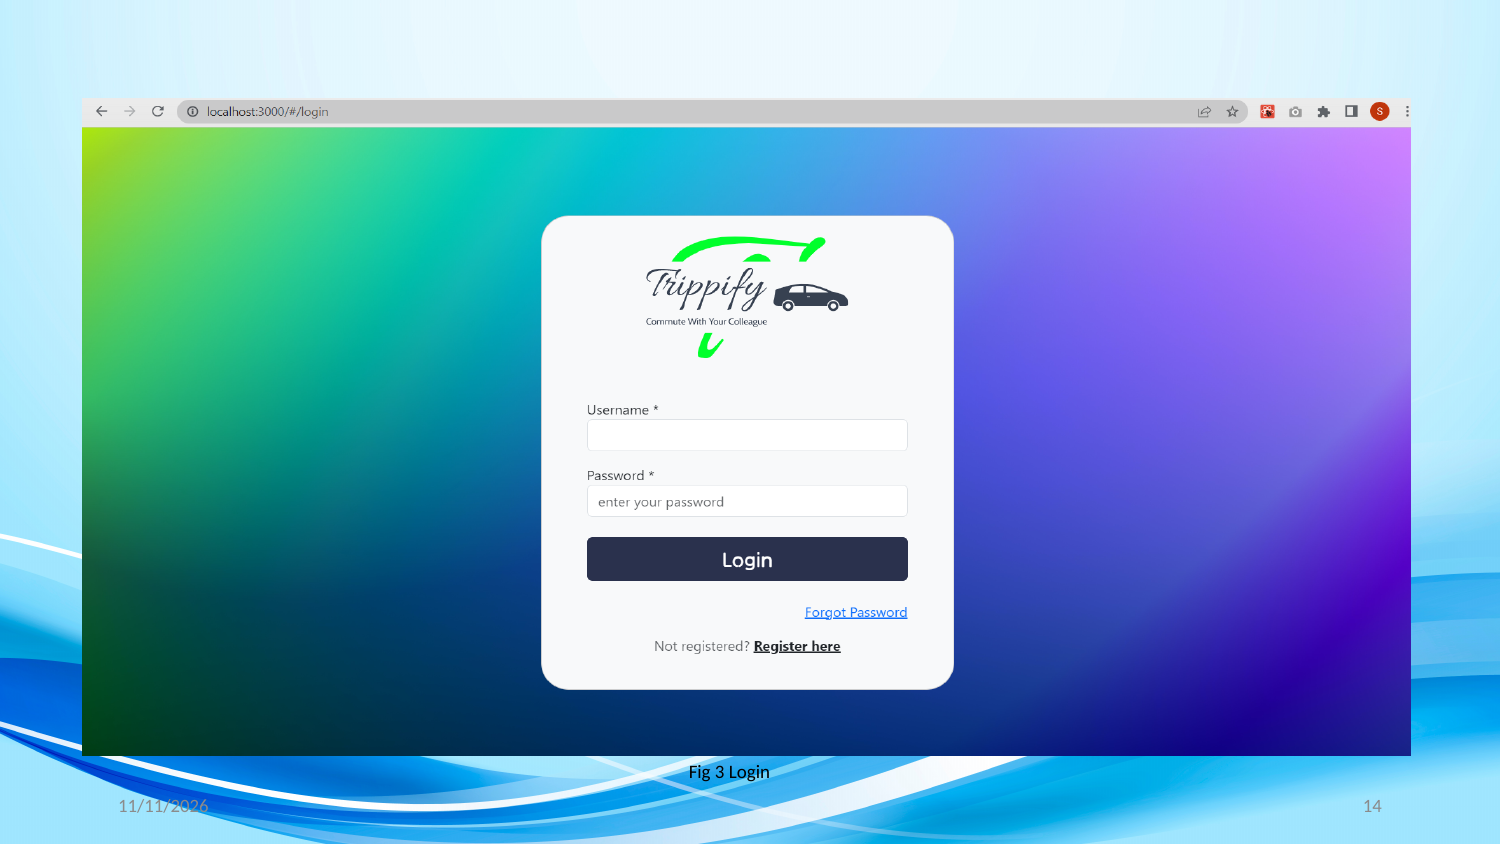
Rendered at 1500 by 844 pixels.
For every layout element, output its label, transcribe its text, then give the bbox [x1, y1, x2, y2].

picture [0, 0, 1500, 844]
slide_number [103, 782, 441, 827]
slide_number 14 [1059, 782, 1397, 827]
list Fig 3 Login [673, 756, 852, 791]
